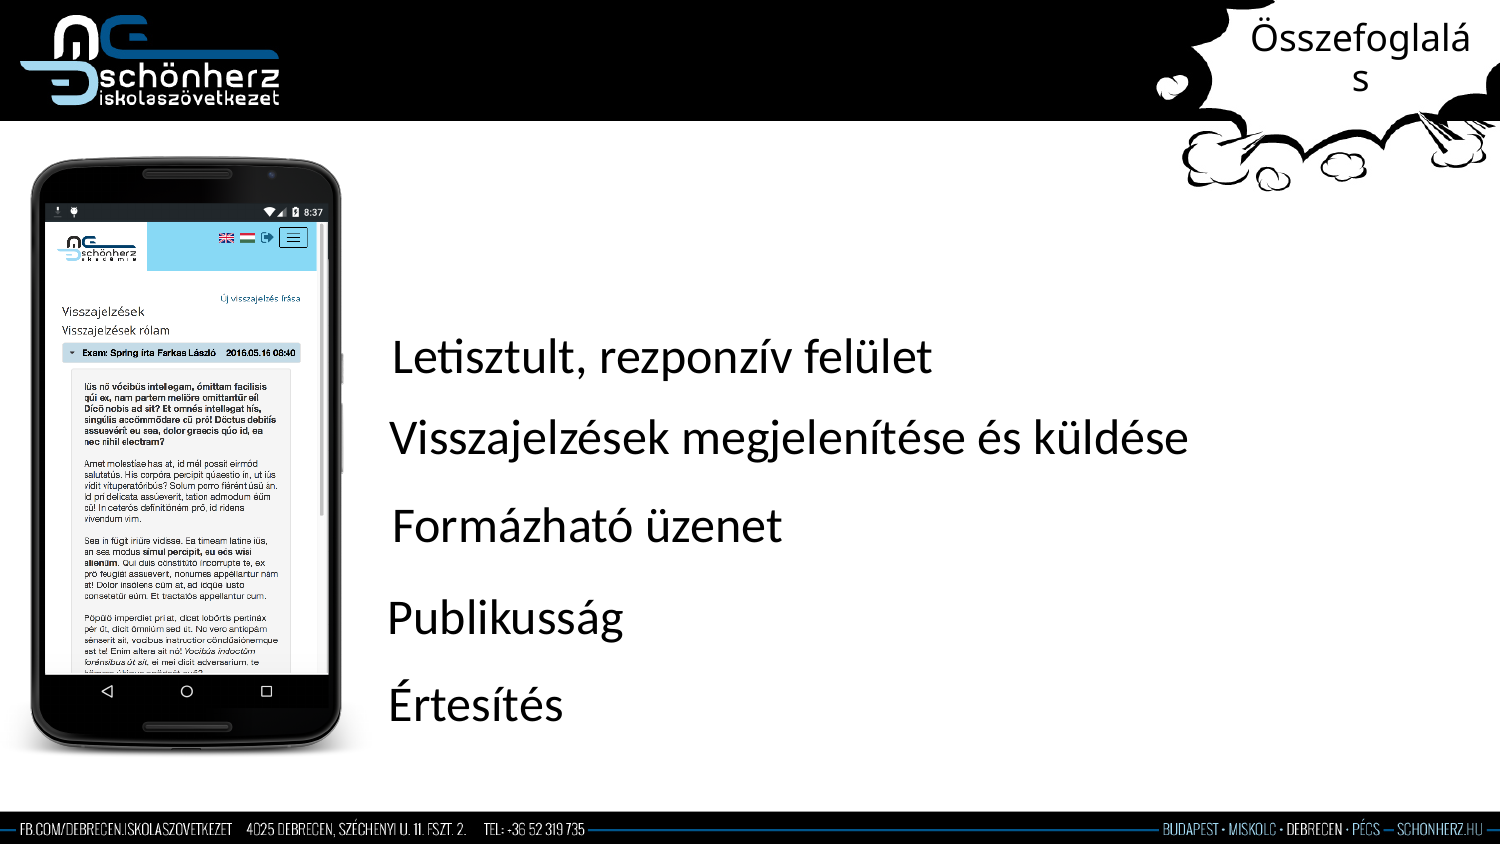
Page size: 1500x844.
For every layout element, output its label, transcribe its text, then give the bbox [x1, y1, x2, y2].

picture [0, 0, 1500, 844]
text_box Visszajelzések megjelenítése és küldése [375, 396, 1332, 472]
text_box Összefoglalás [1233, 11, 1488, 107]
text_box Értesítés [374, 663, 1324, 739]
text_box Letisztult, rezponzív felület [377, 316, 1334, 392]
text_box Publikusság [373, 577, 1323, 652]
text_box Formázható üzenet [377, 485, 1327, 560]
